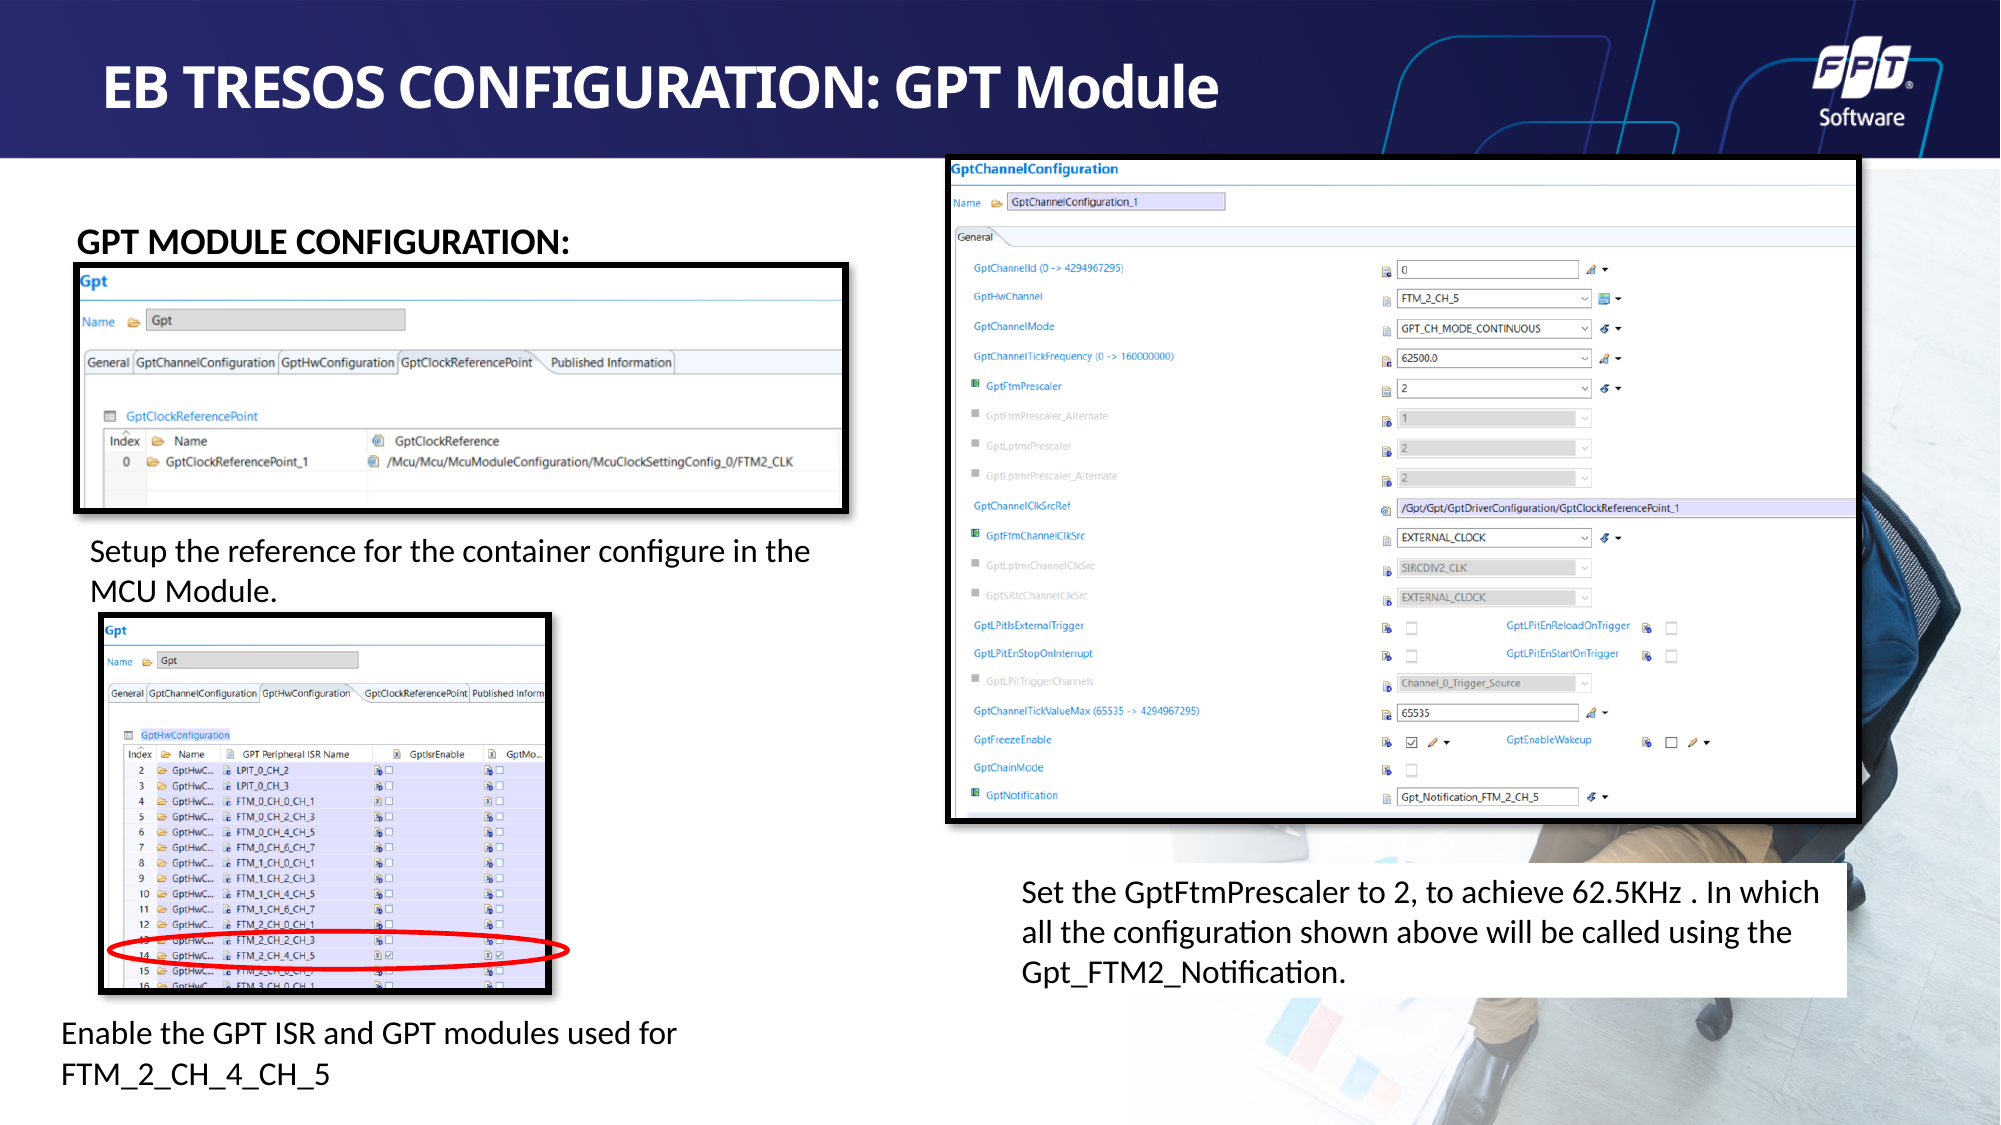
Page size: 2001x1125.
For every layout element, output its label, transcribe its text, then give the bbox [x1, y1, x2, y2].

picture [79, 268, 843, 509]
picture [0, 0, 1652, 159]
picture [1619, 148, 1672, 154]
picture [951, 160, 1856, 819]
title EB TRESOS CONFIGURATION: GPT Module [86, 31, 1812, 148]
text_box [0, 169, 2000, 1125]
picture [1385, 148, 1616, 154]
picture [1649, 0, 2000, 159]
picture [104, 618, 546, 989]
